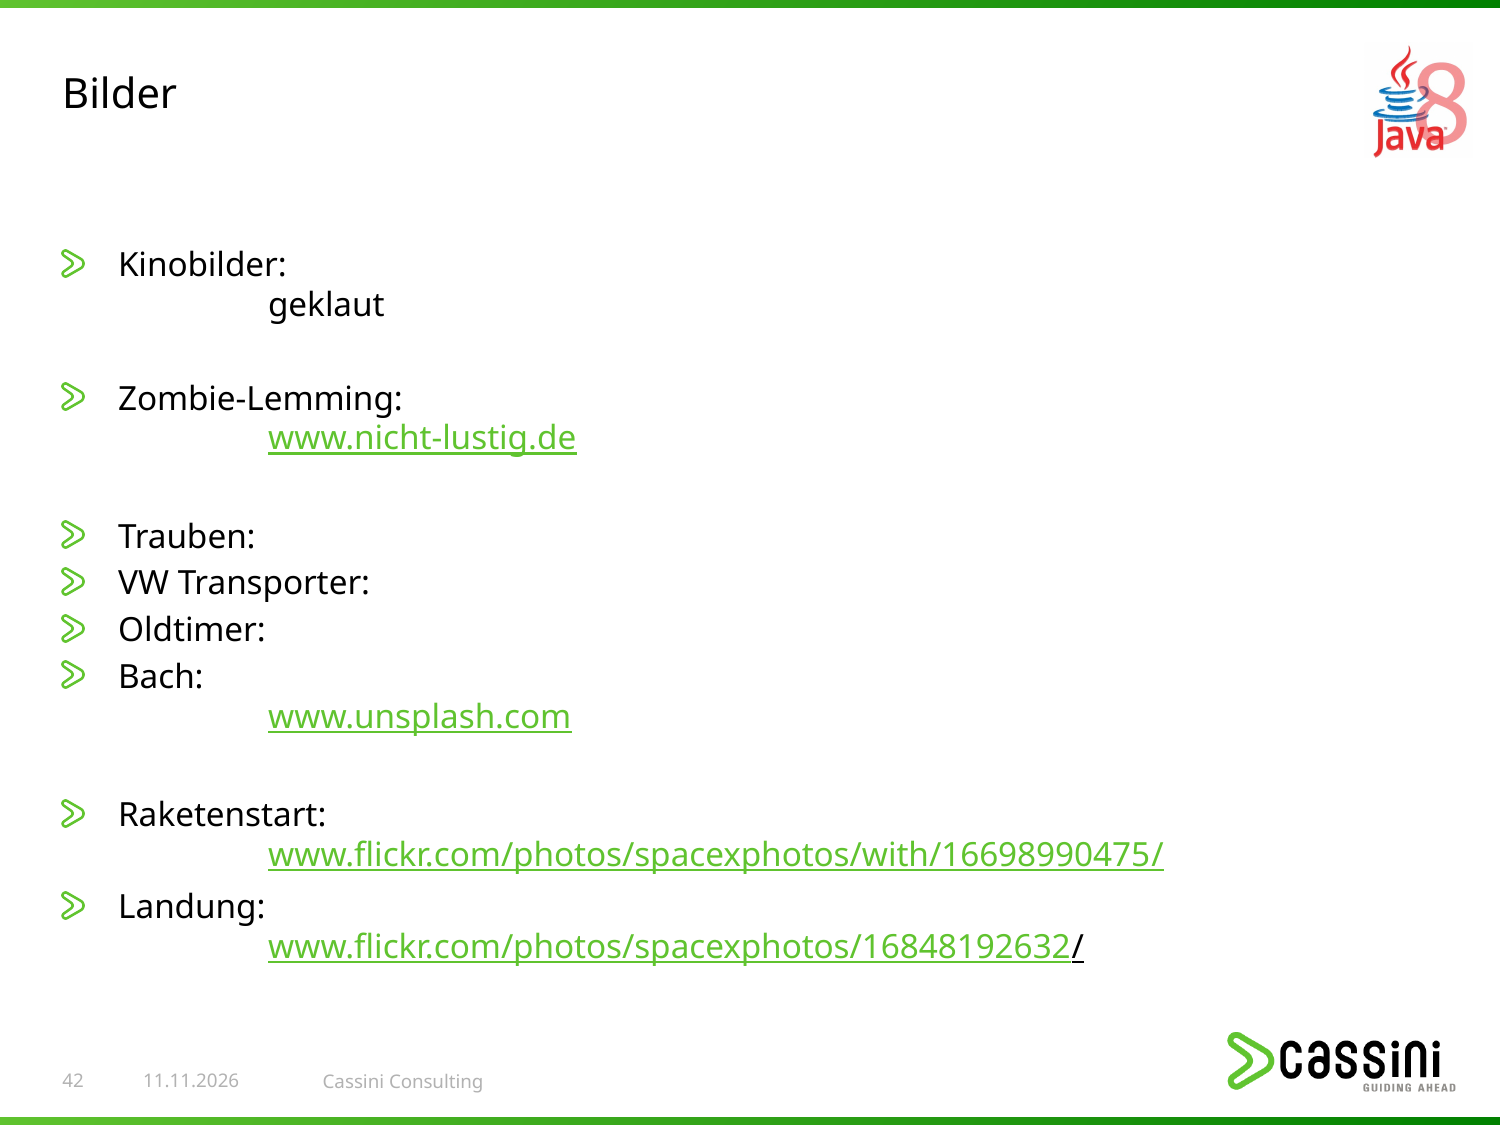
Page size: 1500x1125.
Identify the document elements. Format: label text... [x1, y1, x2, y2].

picture [61, 660, 90, 689]
picture [61, 891, 90, 920]
picture [61, 799, 90, 828]
picture [1364, 42, 1473, 158]
picture [61, 382, 90, 411]
title Bilder [47, 59, 1321, 190]
picture [61, 614, 90, 643]
picture [61, 520, 90, 549]
footer Cassini Consulting [307, 1060, 1041, 1103]
slide_number 42 [47, 1060, 128, 1103]
picture [61, 567, 90, 596]
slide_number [128, 1060, 307, 1103]
list Kinobilder: geklaut Zombie-Lemming: www.nicht-lustig.de Trauben: VW Transporter: Oldtimer: Bach: www.unsplash.com Raketenstart: www.flickr.com/photos/spacexphotos/with/16698990475/ Landung: www.flickr.com/photos/spacexphotos/16848192632/ [46, 236, 1439, 985]
picture [61, 249, 90, 278]
picture [1225, 1031, 1457, 1092]
